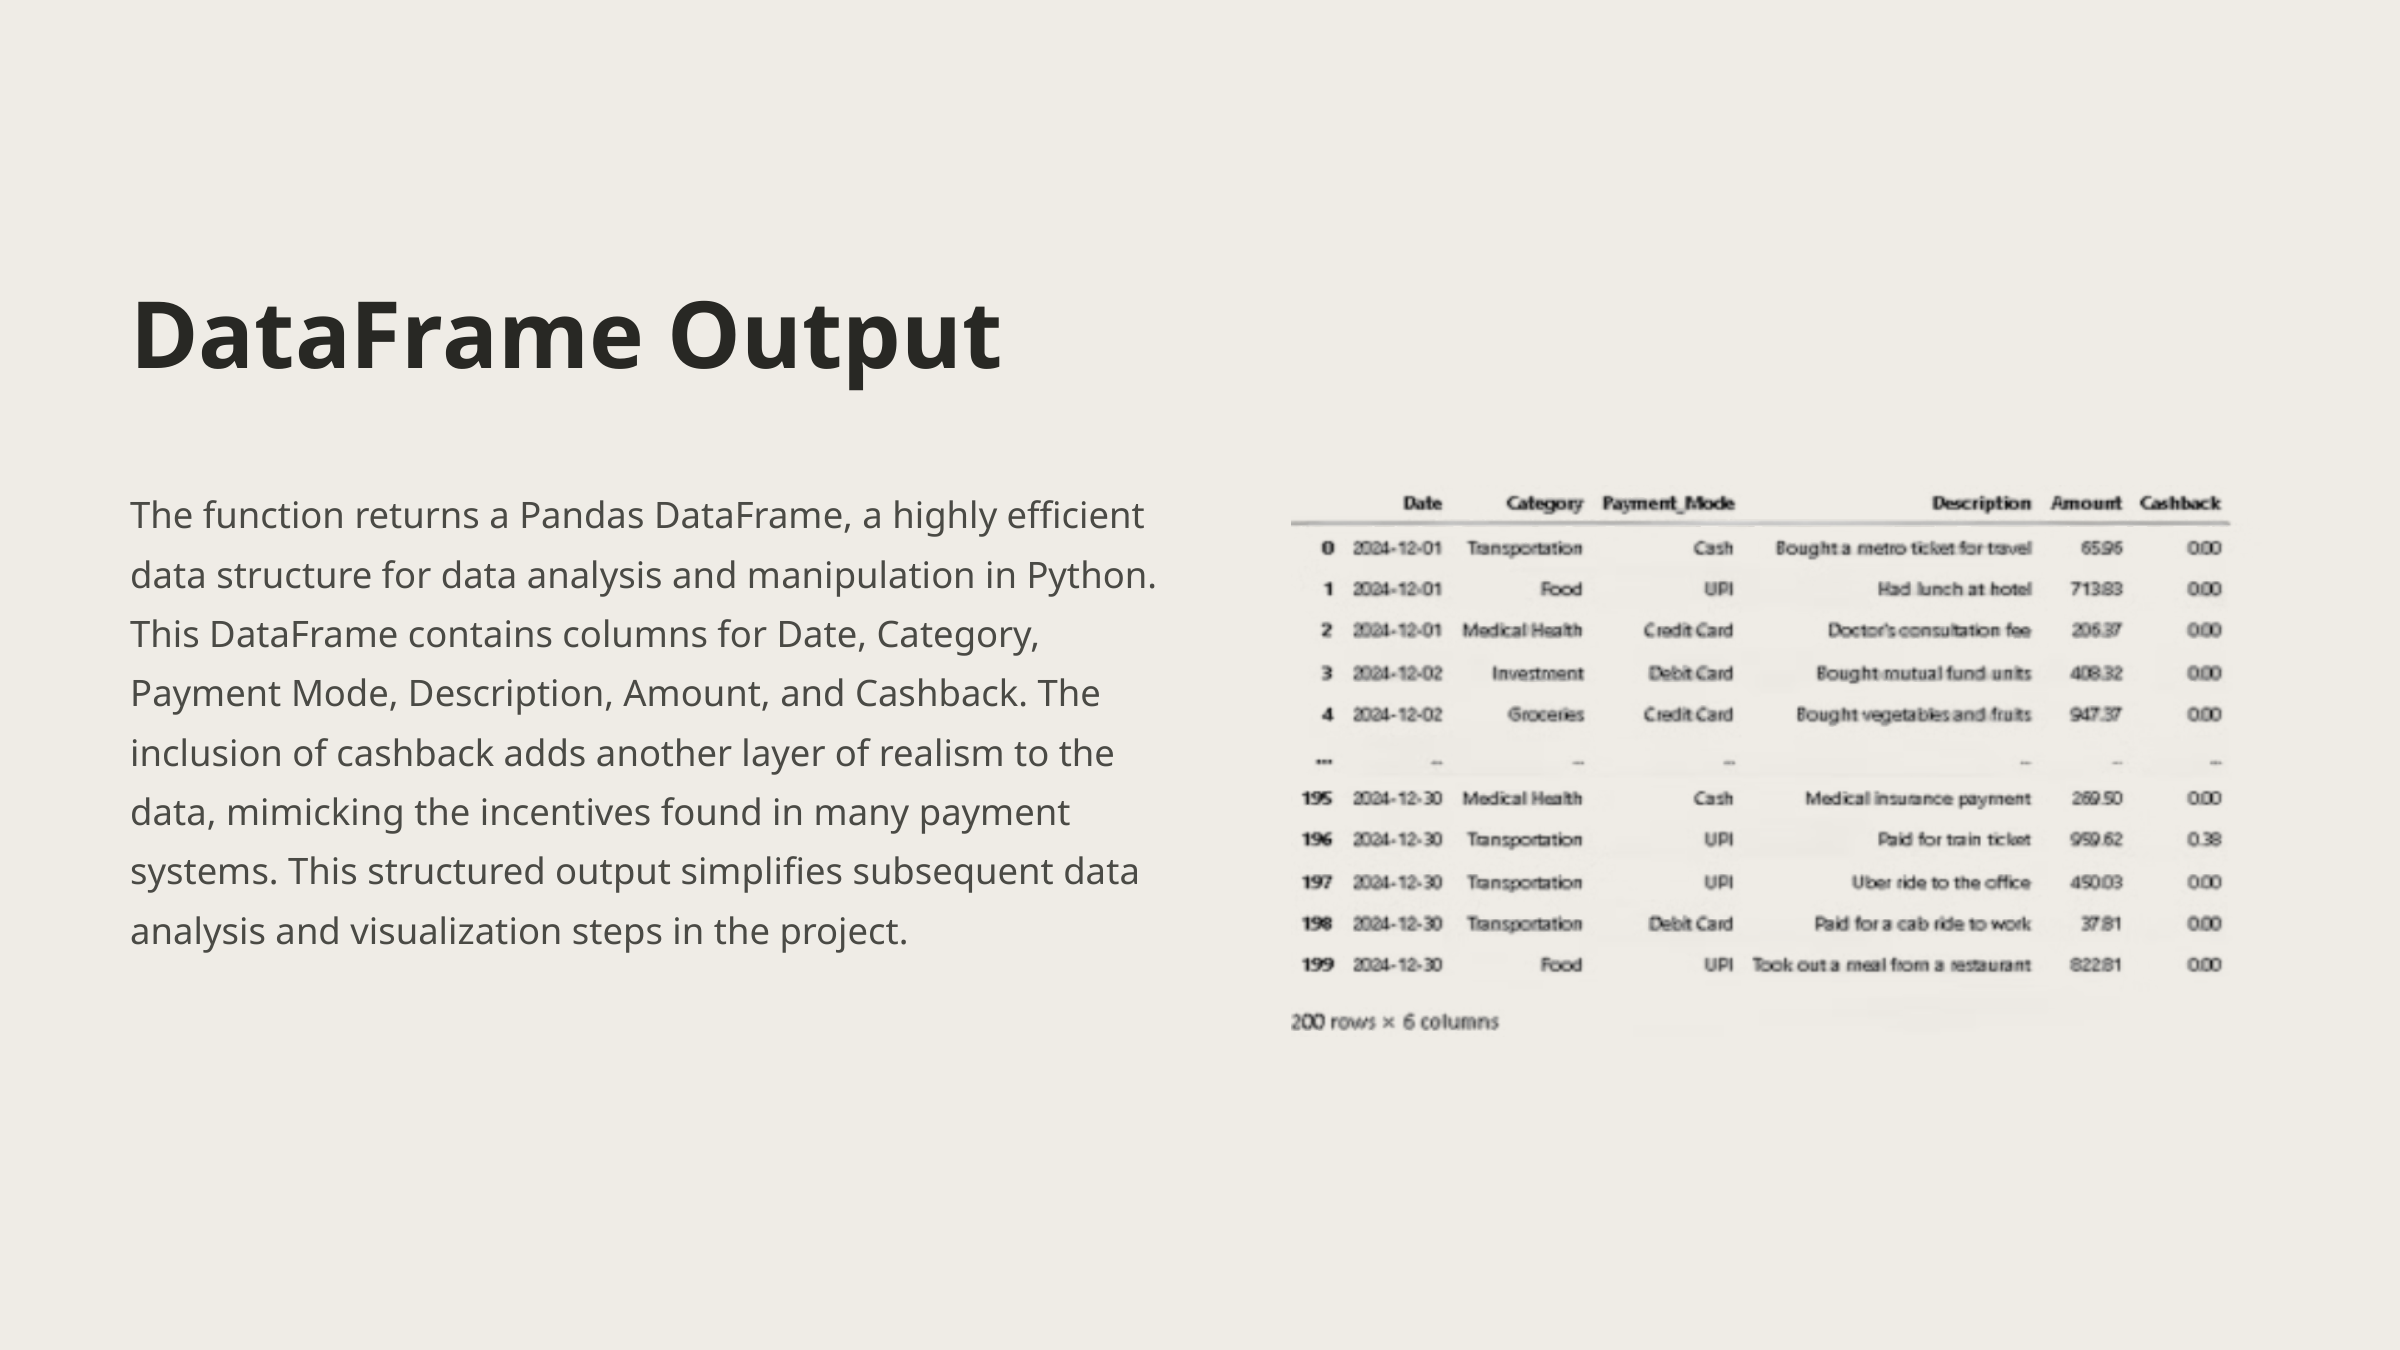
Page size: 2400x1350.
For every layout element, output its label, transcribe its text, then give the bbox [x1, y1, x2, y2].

text_box The function returns a Pandas DataFrame, a highly efficient data structure for data analysis and manipulation in Python. This DataFrame contains columns for Date, Category, Payment Mode, Description, Amount, and Cashback. The inclusion of cashback adds another layer of realism to the data, mimicking the incentives found in many payment systems. This structured output simplifies subsequent data analysis and visualization steps in the project. [130, 476, 1200, 894]
text_box DataFrame Output [130, 271, 1061, 388]
picture [1291, 485, 2271, 1037]
